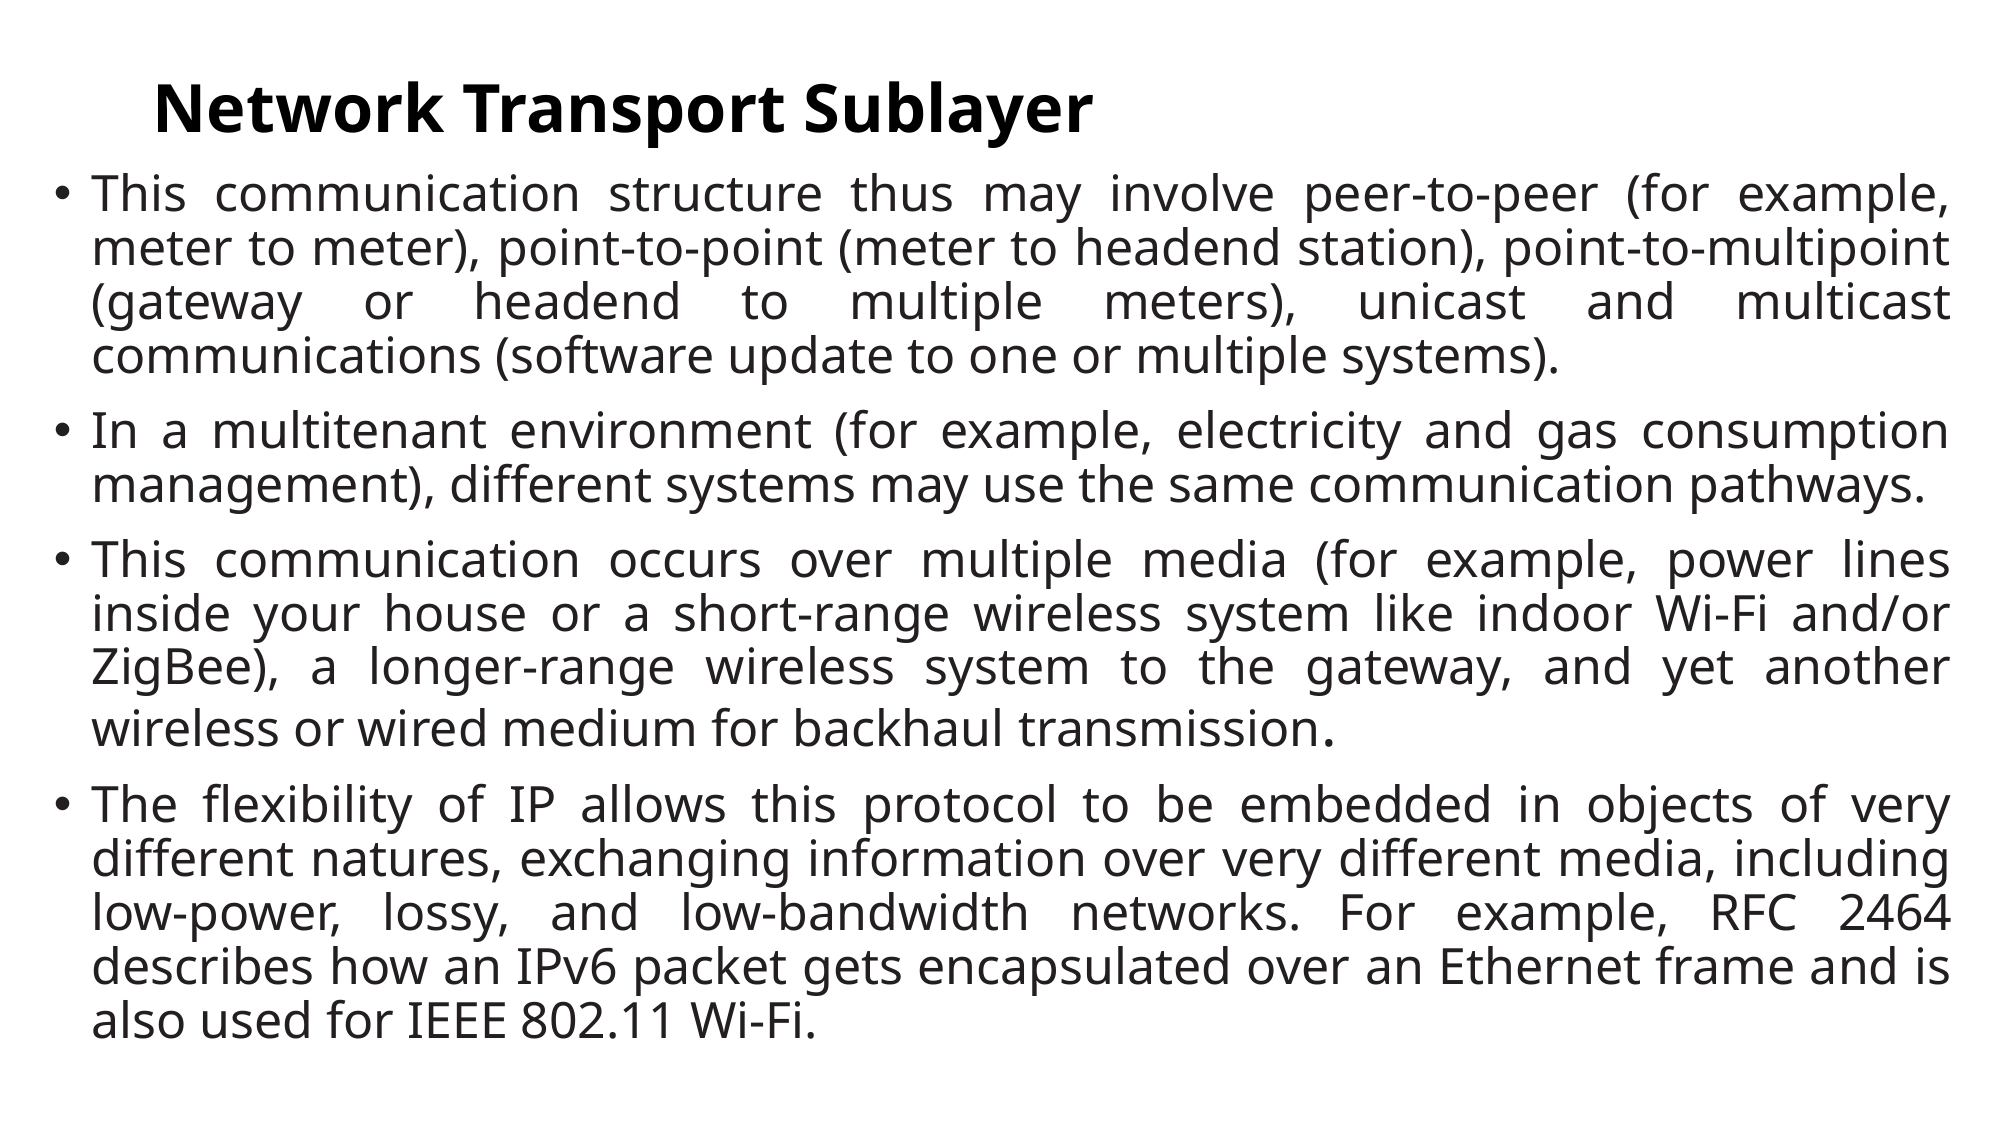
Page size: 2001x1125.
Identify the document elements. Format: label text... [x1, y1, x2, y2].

title Network Transport Sublayer [137, 59, 1863, 160]
list This communication structure thus may involve peer-to-peer (for example, meter to meter), point-to-point (meter to headend station), point-to-multipoint (gateway or headend to multiple meters), unicast and multicast communications (software update to one or multiple systems). In a multitenant environment (for example, electricity and gas consumption management), different systems may use the same communication pathways. This communication occurs over multiple media (for example, power lines inside your house or a short-range wireless system like indoor Wi-Fi and/or ZigBee), a longer-range wireless system to the gateway, and yet another wireless or wired medium for backhaul transmission. The flexibility of IP allows this protocol to be embedded in objects of very different natures, exchanging information over very different media, including low-power, lossy, and low-bandwidth networks. For example, RFC 2464 describes how an IPv6 packet gets encapsulated over an Ethernet frame and is also used for IEEE 802.11 Wi-Fi. [39, 160, 1968, 1125]
